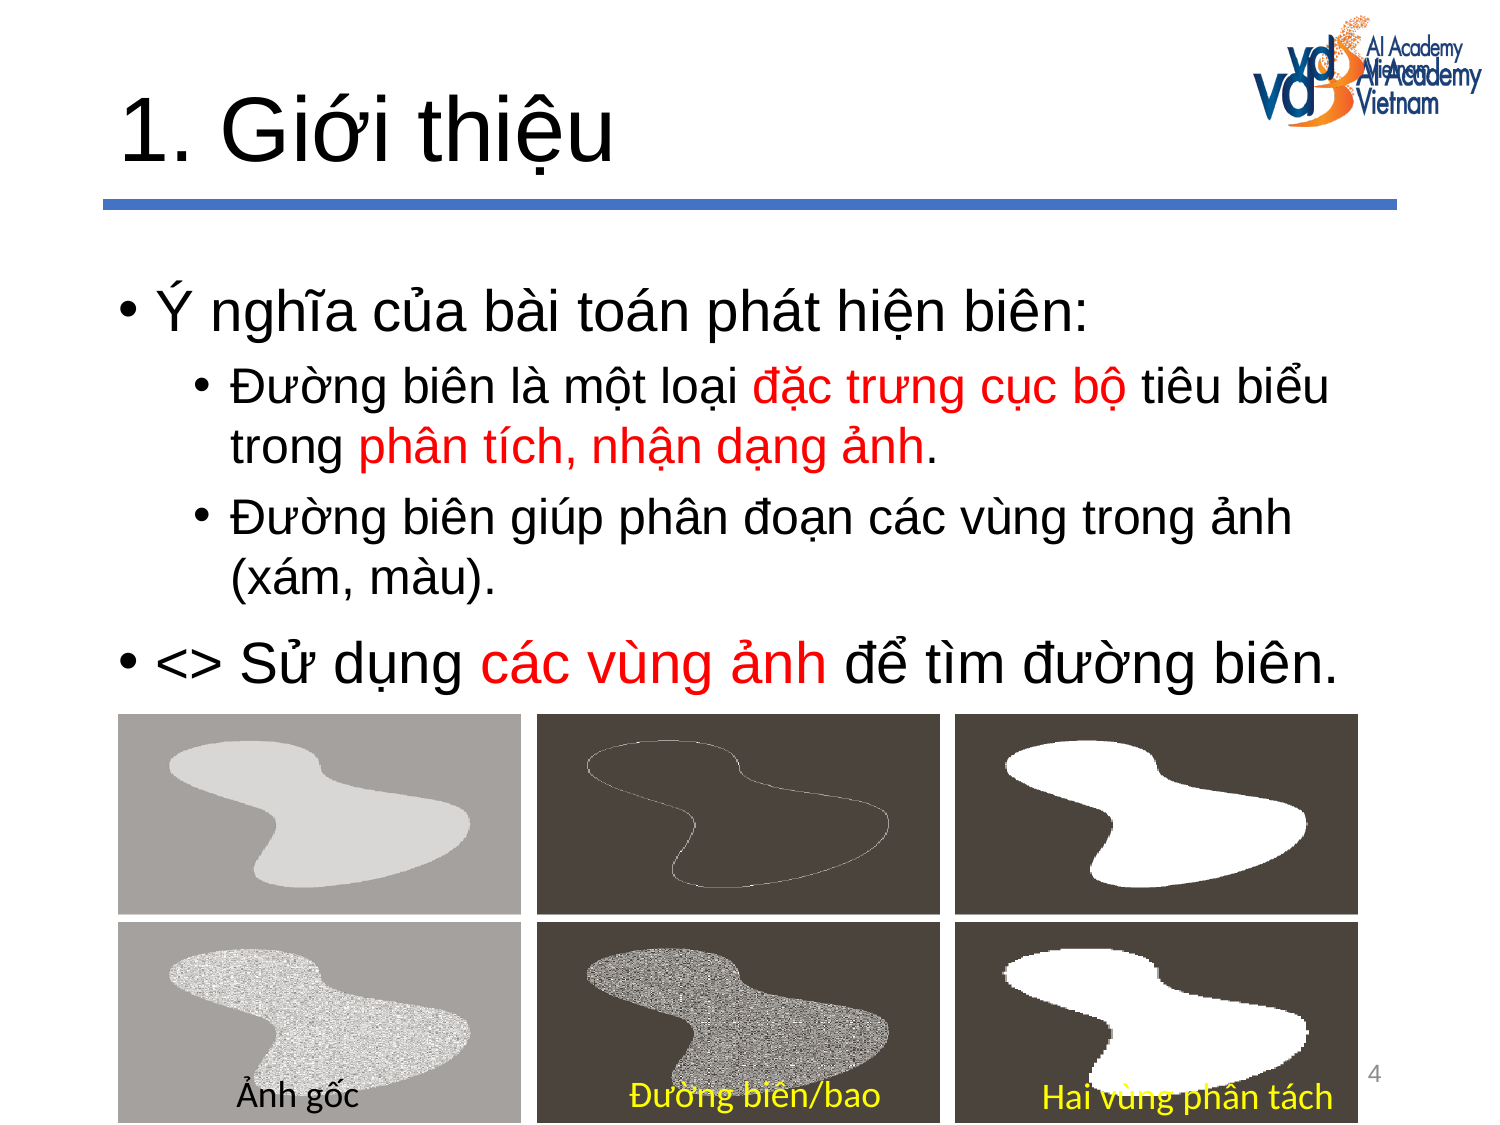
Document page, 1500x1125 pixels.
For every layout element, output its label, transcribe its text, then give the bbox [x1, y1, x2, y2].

list Ý nghĩa của bài toán phát hiện biên: Đường biên là một loại đặc trưng cục bộ tiêu biểu trong phân tích, nhận dạng ảnh. Đường biên giúp phân đoạn các vùng trong ảnh (xám, màu). <> Sử dụng các vùng ảnh để tìm đường biên. [103, 265, 1397, 1014]
picture [112, 712, 1363, 1125]
slide_number 4 [1363, 1042, 1397, 1103]
title 1. Giới thiệu [103, 59, 1397, 204]
picture [1253, 15, 1482, 127]
